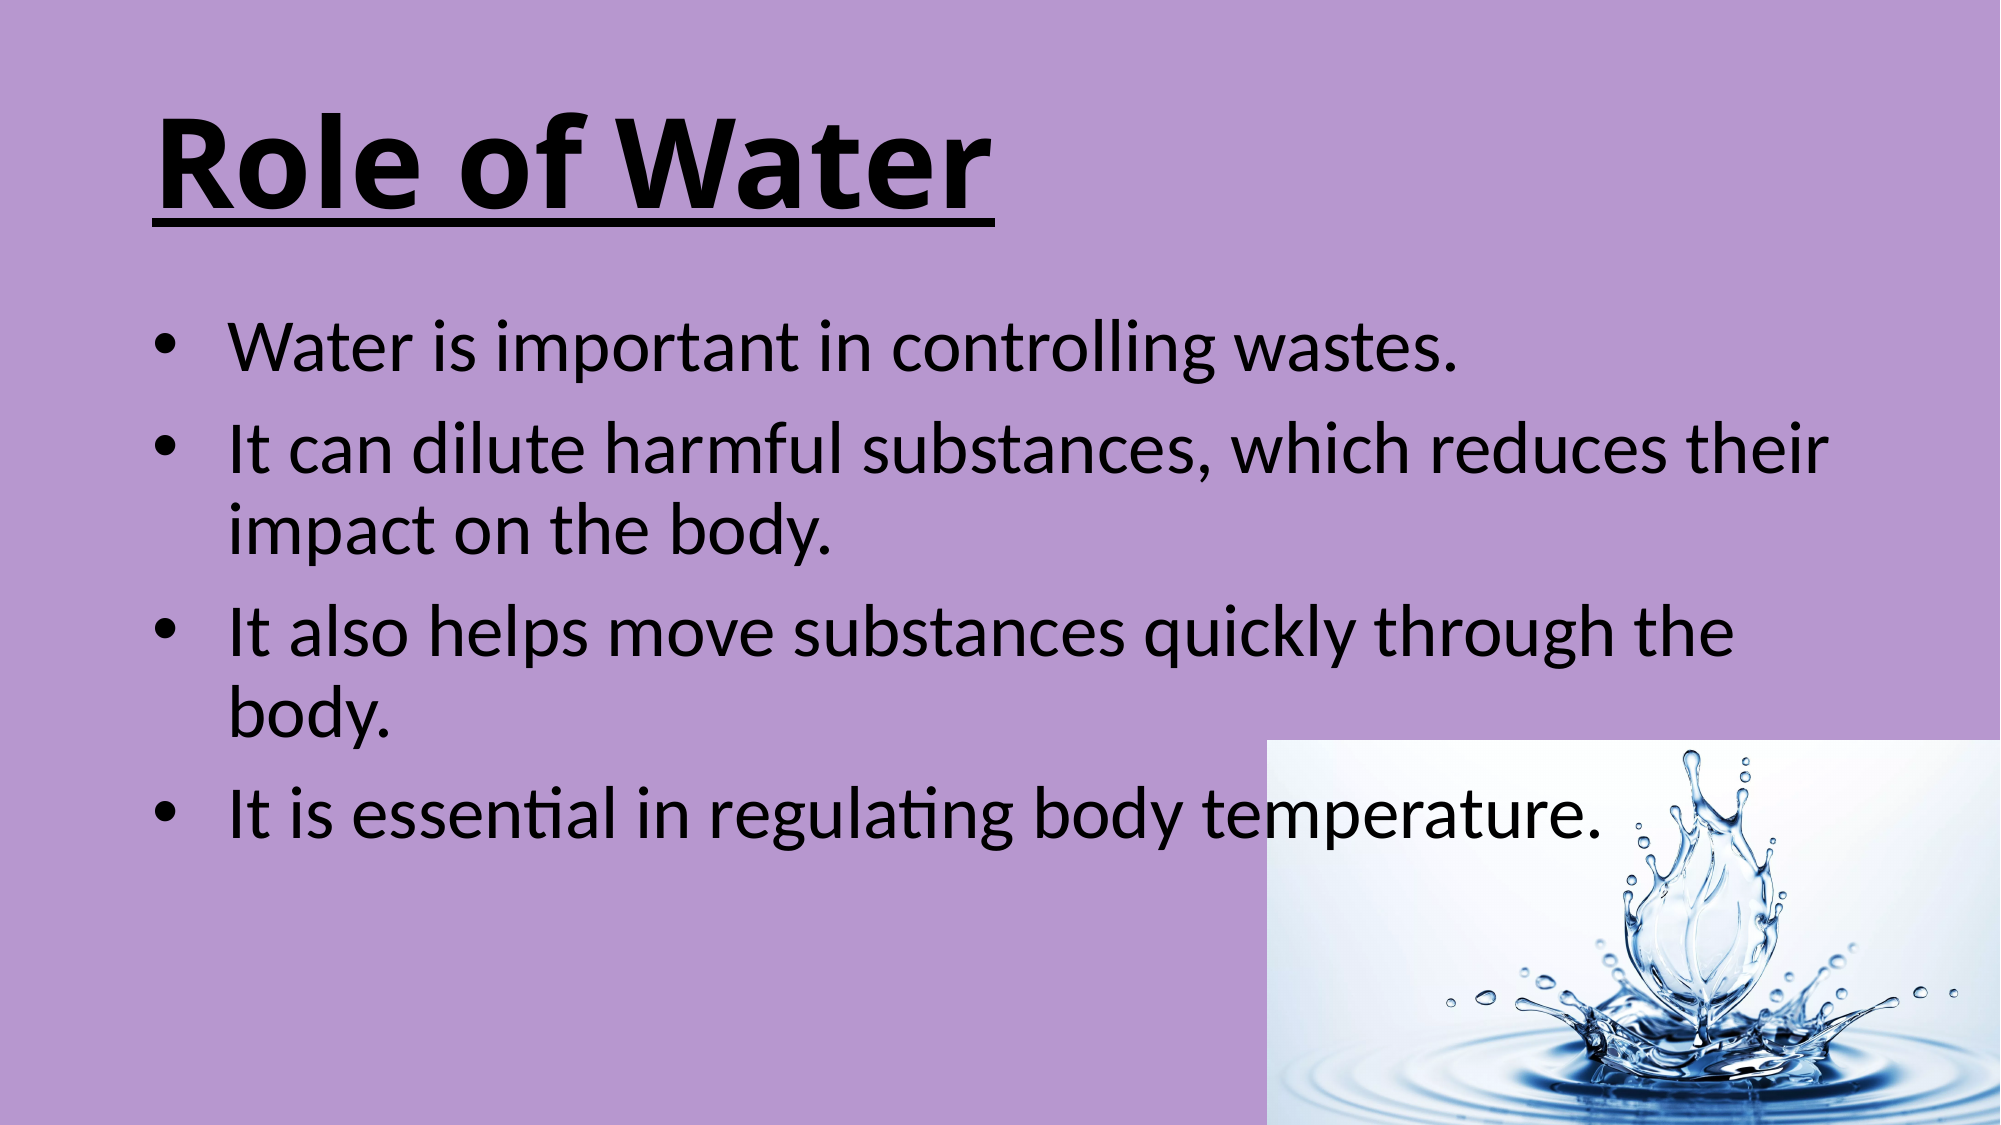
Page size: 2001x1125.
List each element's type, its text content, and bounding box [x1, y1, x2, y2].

picture [1267, 740, 2000, 1125]
list Water is important in controlling wastes. It can dilute harmful substances, which reduces their impact on the body. It also helps move substances quickly through the body. It is essential in regulating body temperature. [137, 299, 1863, 1014]
title Role of Water [137, 59, 1863, 278]
